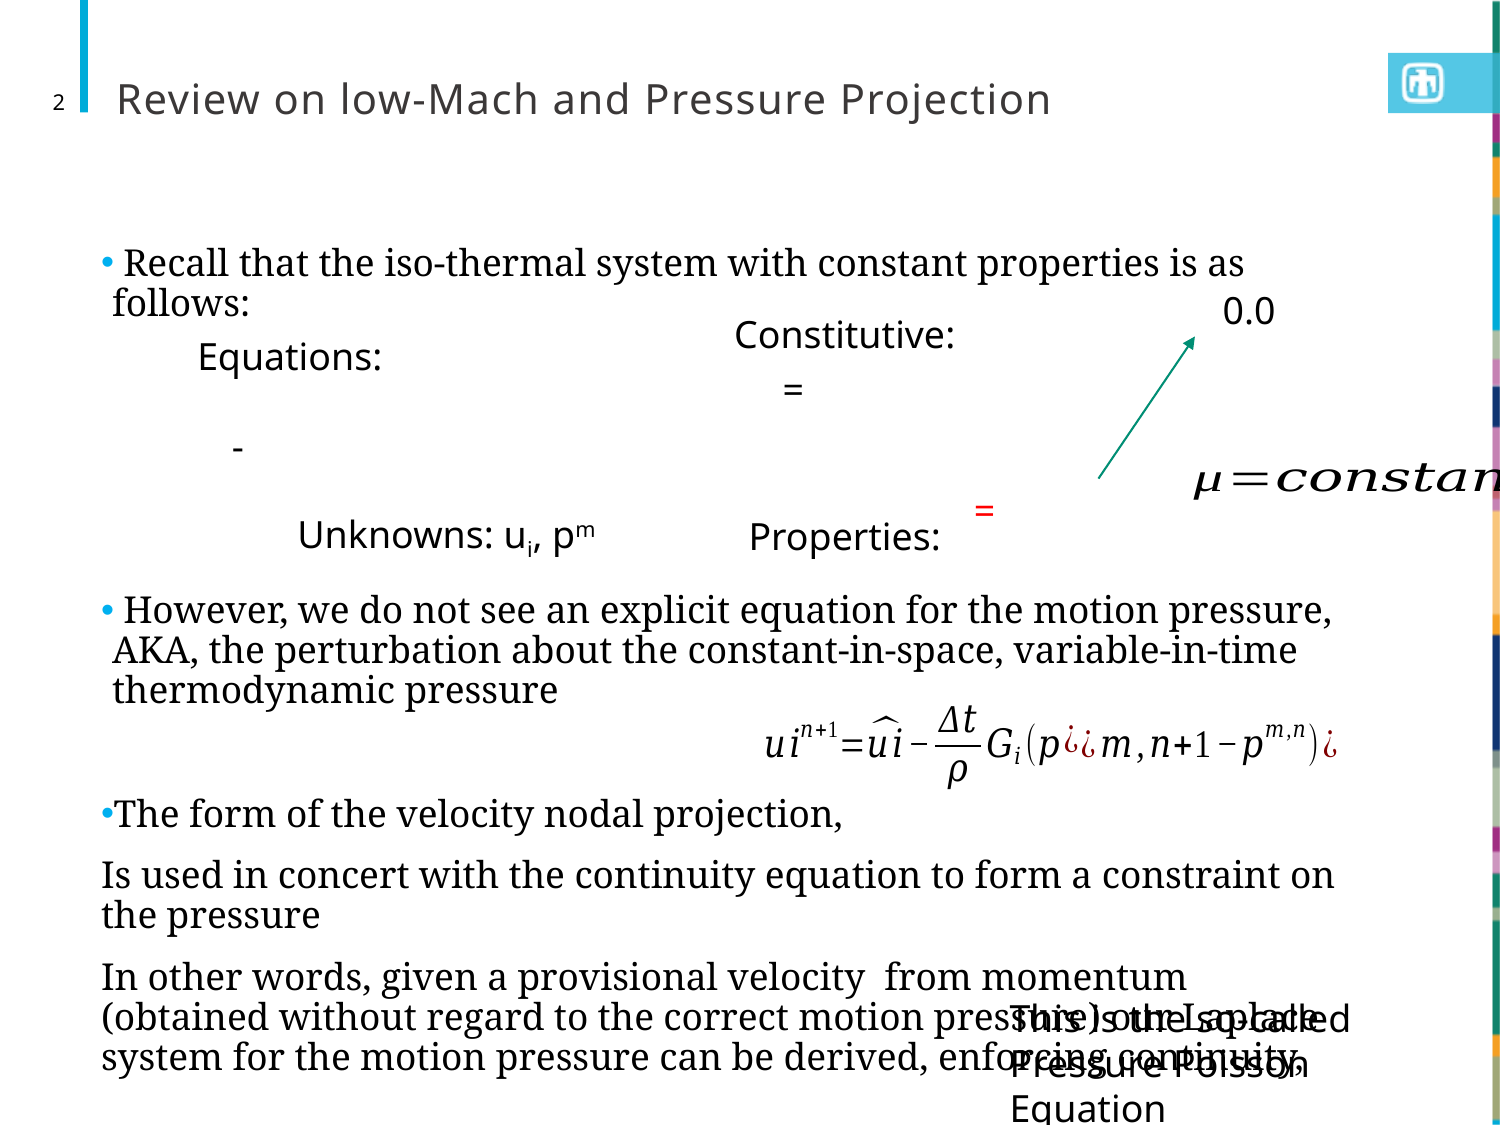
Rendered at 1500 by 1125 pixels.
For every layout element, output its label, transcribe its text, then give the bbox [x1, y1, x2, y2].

text_box Constitutive: [719, 303, 971, 364]
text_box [1098, 335, 1196, 480]
slide_number 2 [7, 73, 80, 133]
picture [1401, 62, 1445, 104]
title Review on low-Mach and Pressure Projection [101, 36, 1339, 131]
text_box This is the so-called Pressure Poisson Equation [994, 987, 1468, 1125]
picture [1493, 330, 1499, 470]
text_box Properties: [733, 506, 956, 566]
picture [1493, 1, 1500, 215]
text_box 0.0 [1207, 279, 1291, 339]
text_box Unknowns: ui, pm [282, 503, 611, 570]
text_box Equations: [182, 325, 398, 386]
picture [1493, 472, 1497, 490]
picture [1493, 491, 1499, 1120]
